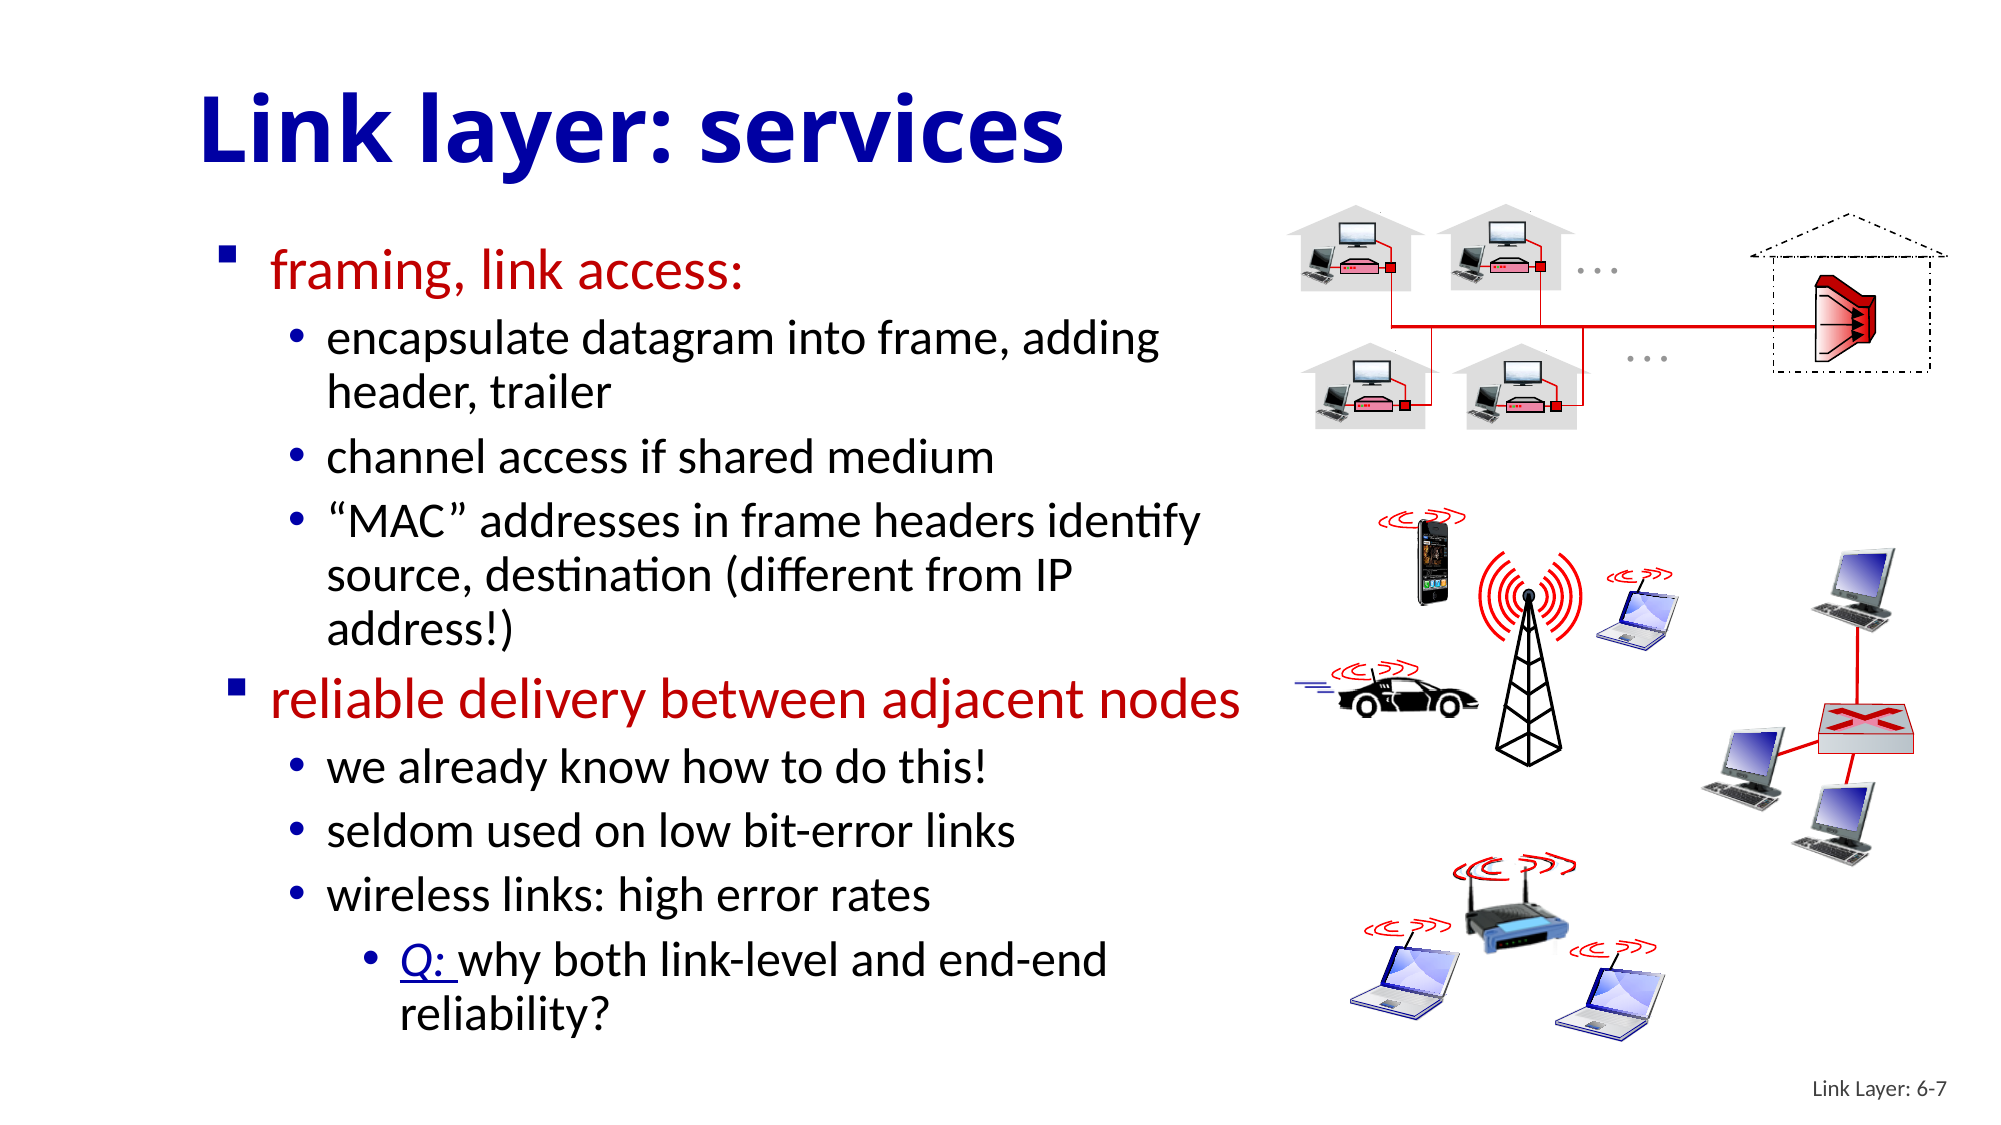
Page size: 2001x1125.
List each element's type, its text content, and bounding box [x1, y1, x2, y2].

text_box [1790, 544, 1898, 639]
title Link layer: services [181, 59, 1907, 207]
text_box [1349, 852, 1666, 1044]
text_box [1378, 508, 1466, 606]
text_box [1496, 593, 1561, 766]
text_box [1771, 779, 1878, 873]
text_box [1818, 703, 1914, 754]
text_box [1681, 723, 1788, 818]
slide_number Link Layer: 6-7 [1512, 1056, 1963, 1117]
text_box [1596, 568, 1679, 653]
text_box framing, link access: encapsulate datagram into frame, adding header, trailer channel access if shared medium “MAC” addresses in frame headers identify source, destination (different from IP address!) reliable delivery between adjacent nodes we already know how to do this! seldom used on low bit-error links wireless links: high error rates Q: why both link-level and end-end reliability? [197, 233, 1269, 1080]
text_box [1286, 203, 1949, 430]
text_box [1294, 660, 1479, 718]
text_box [1479, 537, 1581, 652]
